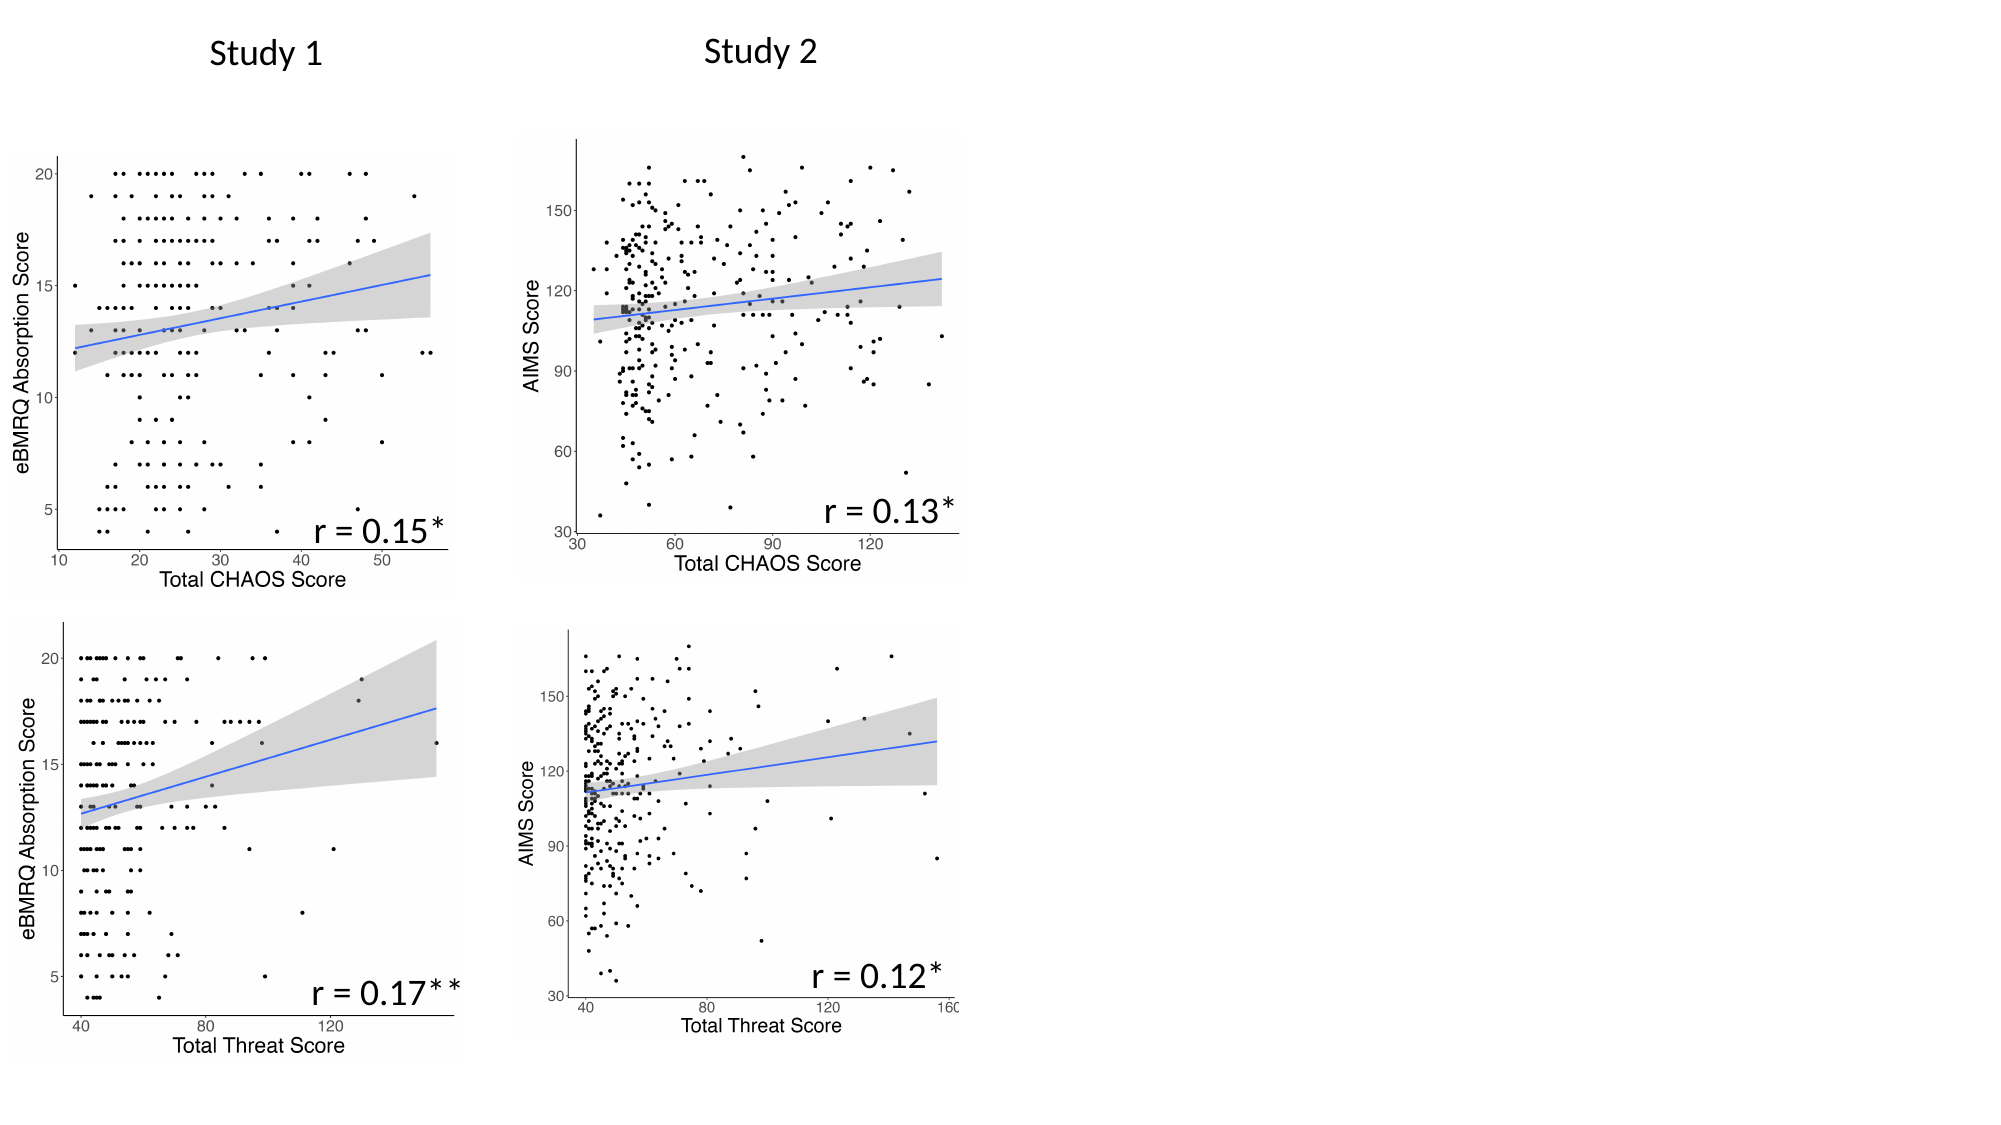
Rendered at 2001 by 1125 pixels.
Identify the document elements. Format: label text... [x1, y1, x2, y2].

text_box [514, 625, 1583, 1041]
text_box Study 1 [194, 20, 1195, 80]
text_box Study 2 [689, 18, 1690, 79]
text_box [518, 134, 1595, 580]
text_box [14, 617, 1297, 1062]
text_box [8, 151, 1084, 596]
